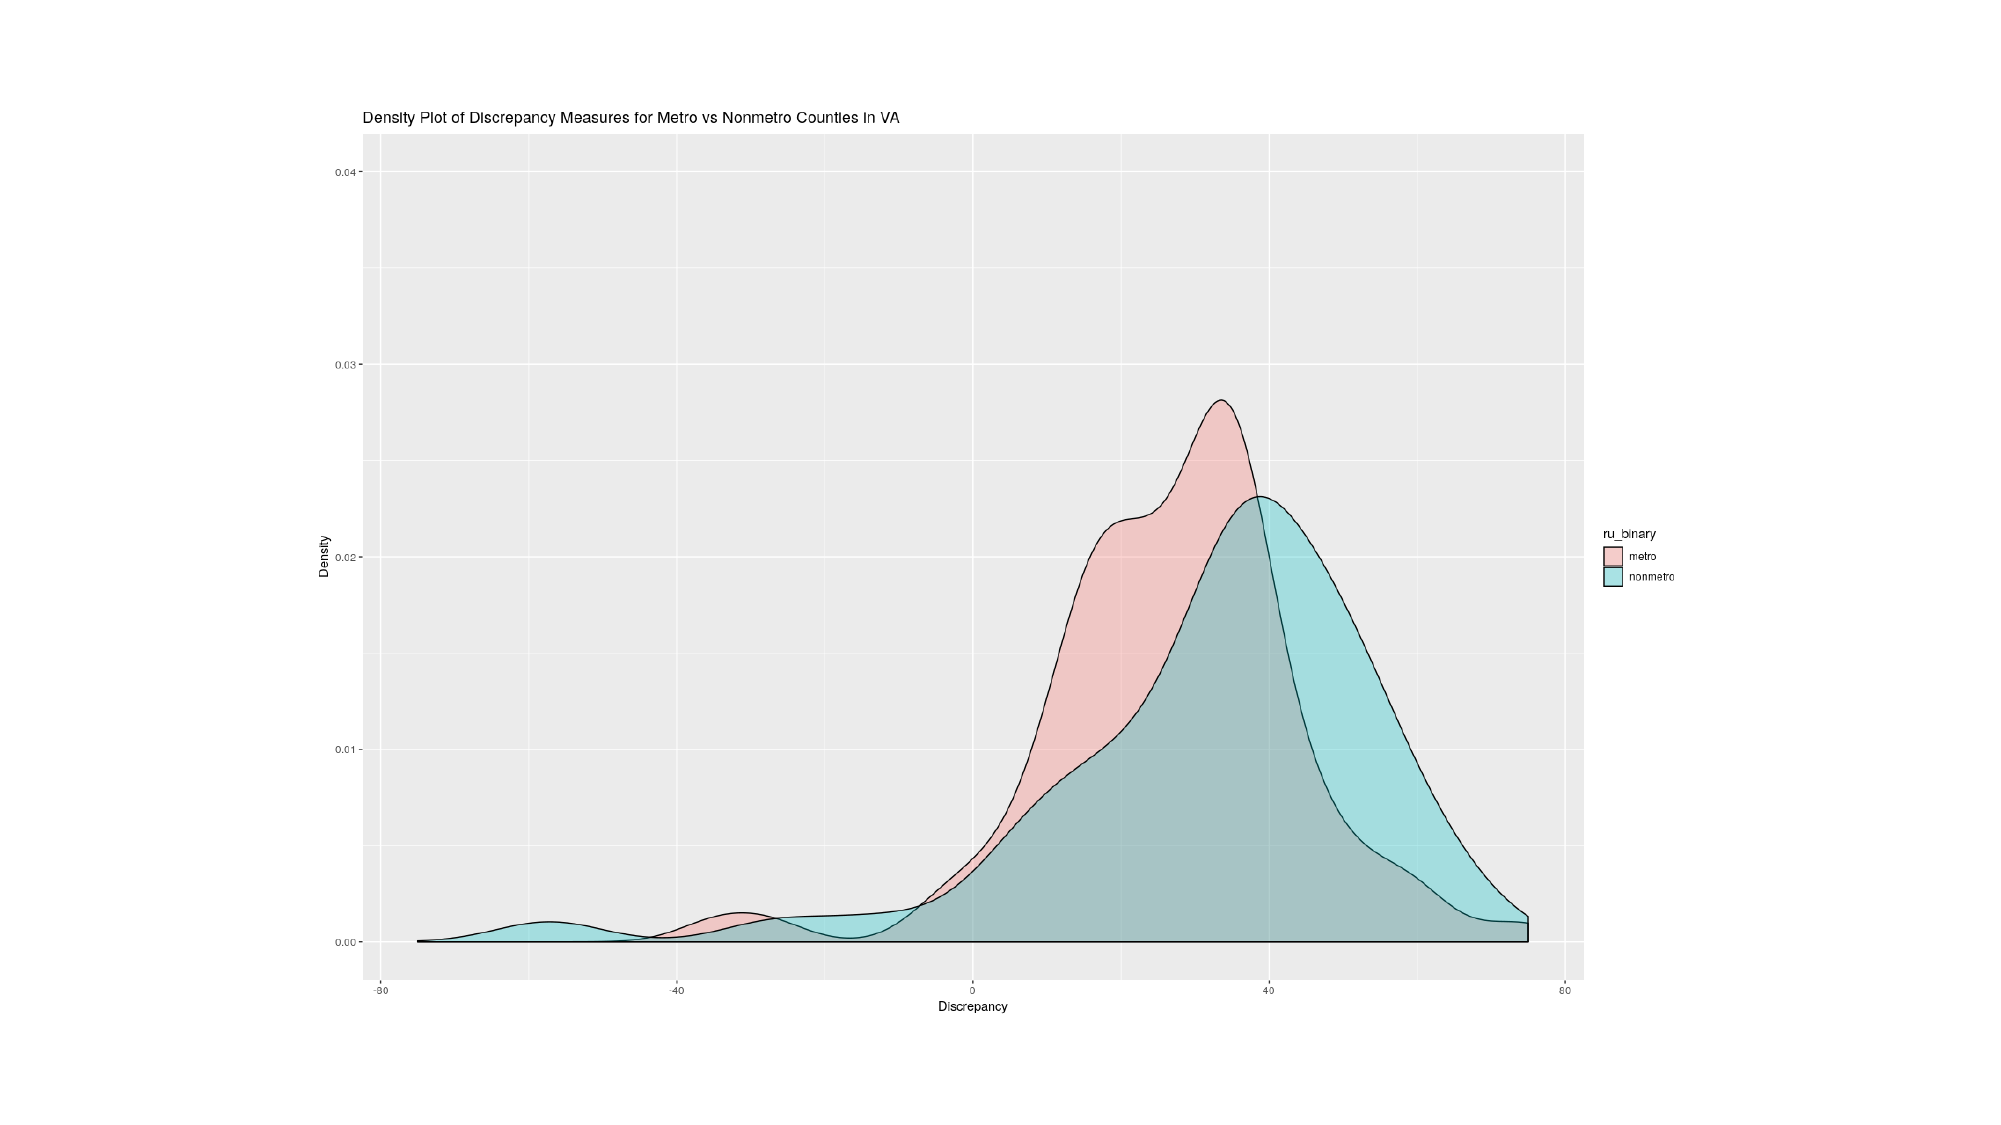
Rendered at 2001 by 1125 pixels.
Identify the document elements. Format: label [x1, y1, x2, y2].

picture [312, 105, 1688, 1020]
